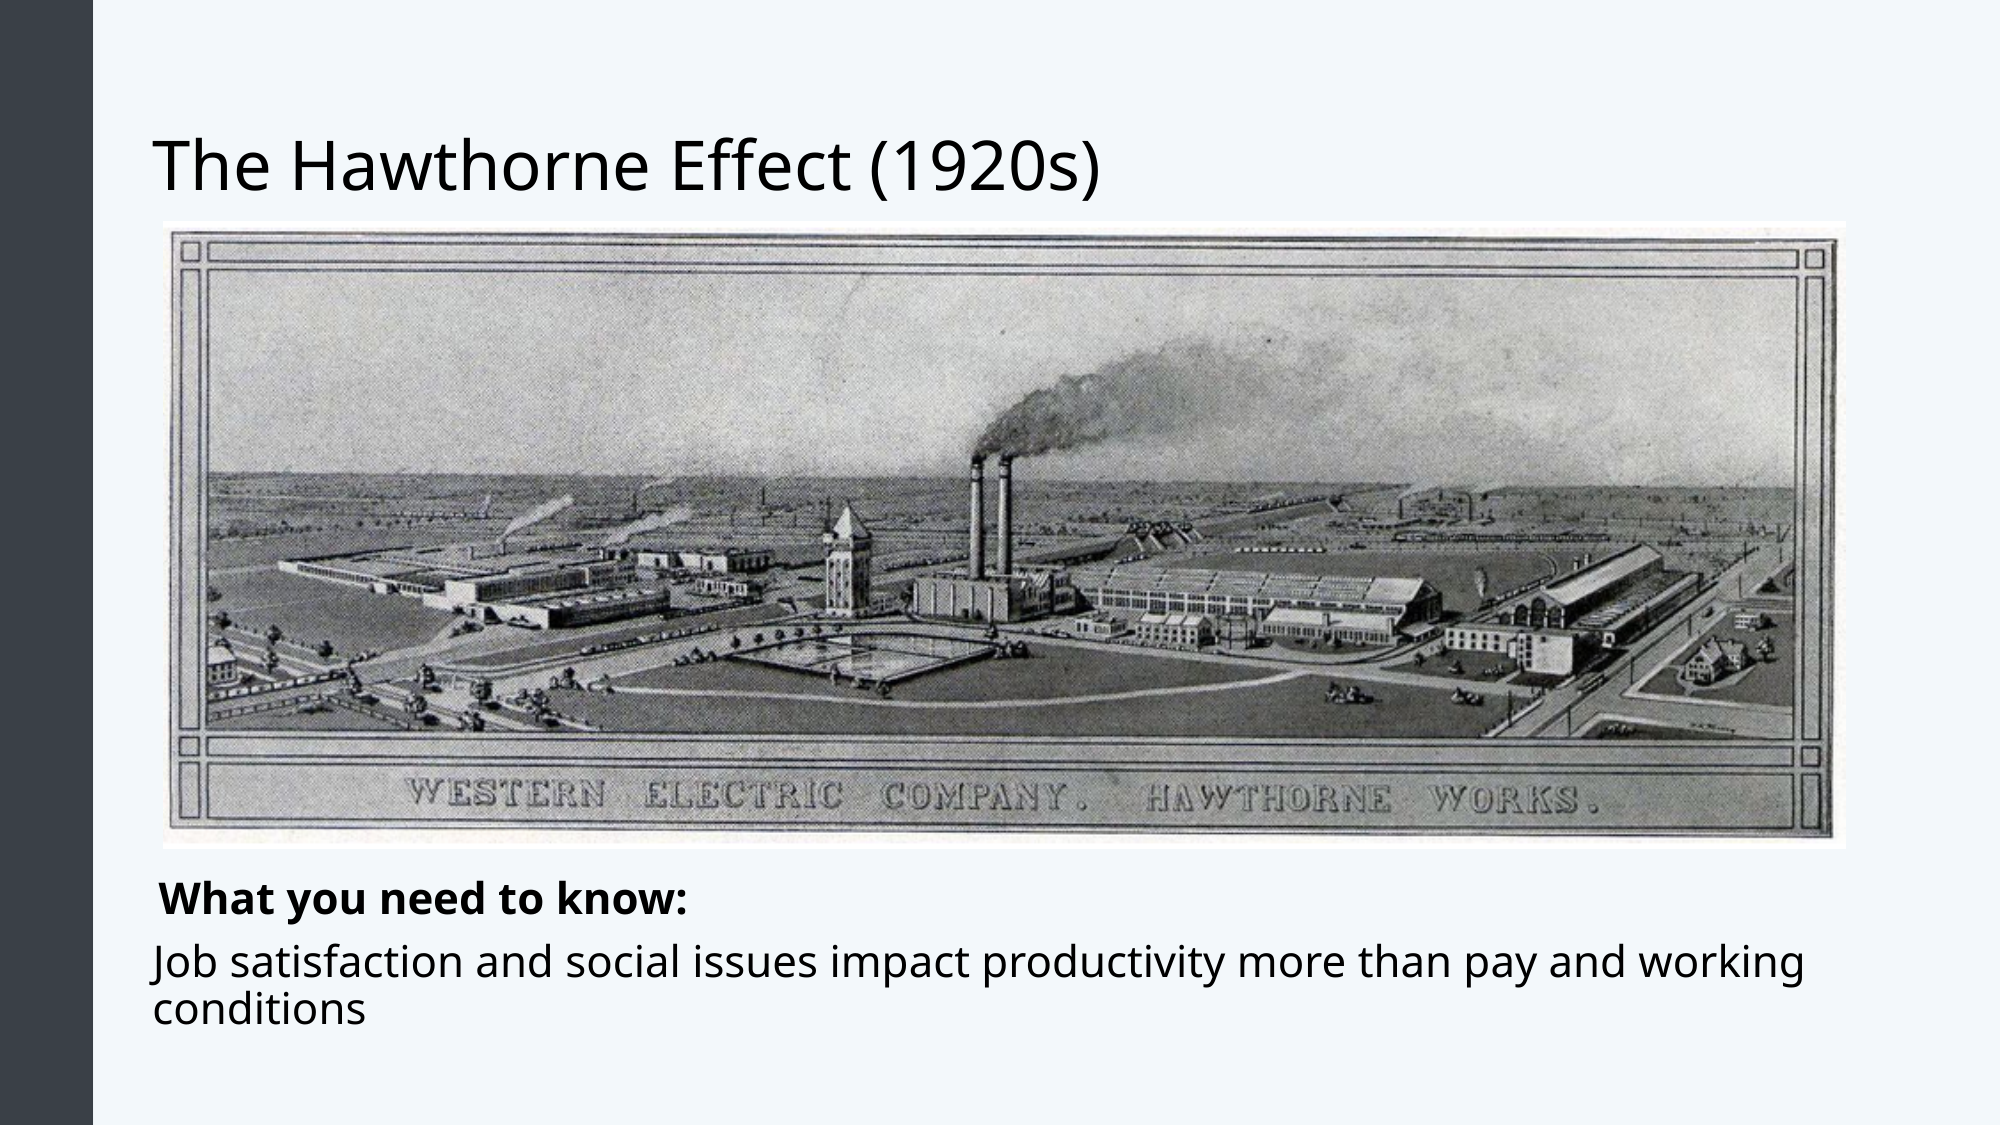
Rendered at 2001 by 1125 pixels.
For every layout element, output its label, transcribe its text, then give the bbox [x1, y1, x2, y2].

list What you need to know: Job satisfaction and social issues impact productivity more than pay and working conditions [137, 868, 1863, 1014]
picture [163, 221, 1846, 849]
title The Hawthorne Effect (1920s) [137, 59, 1863, 278]
